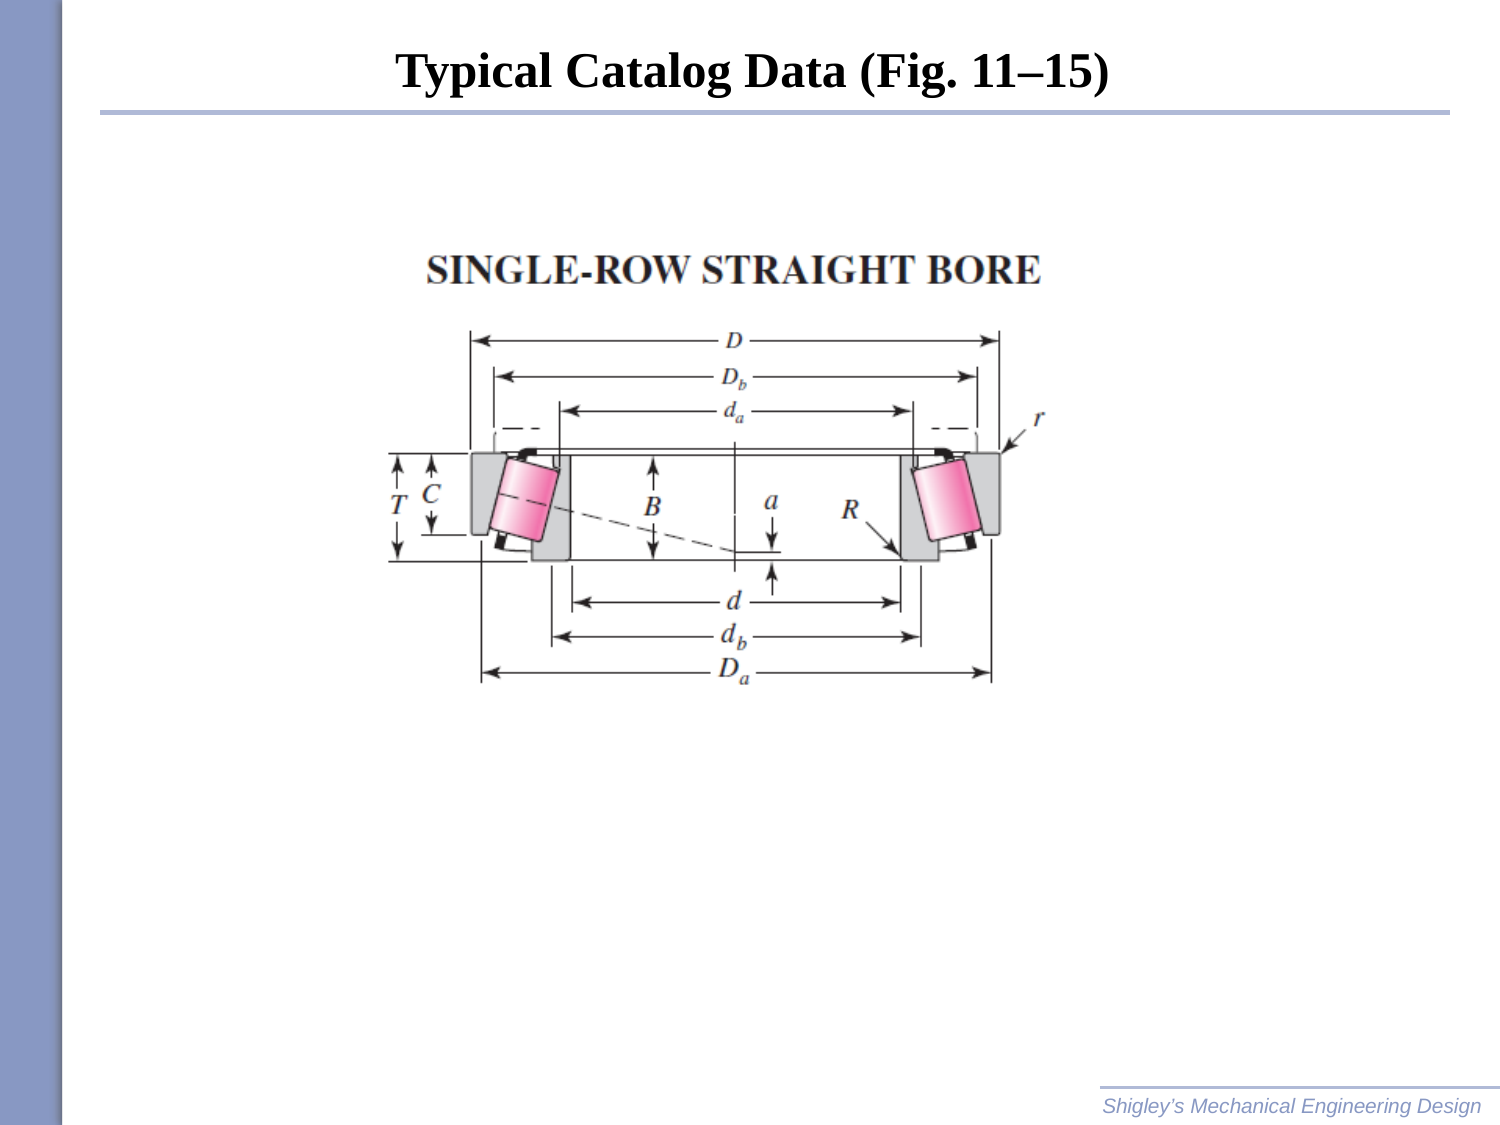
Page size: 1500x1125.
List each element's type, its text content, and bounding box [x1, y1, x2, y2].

picture [362, 237, 1066, 699]
footer Shigley’s Mechanical Engineering Design [1087, 1074, 1500, 1125]
title Typical Catalog Data (Fig. 11–15) [137, 30, 1368, 106]
